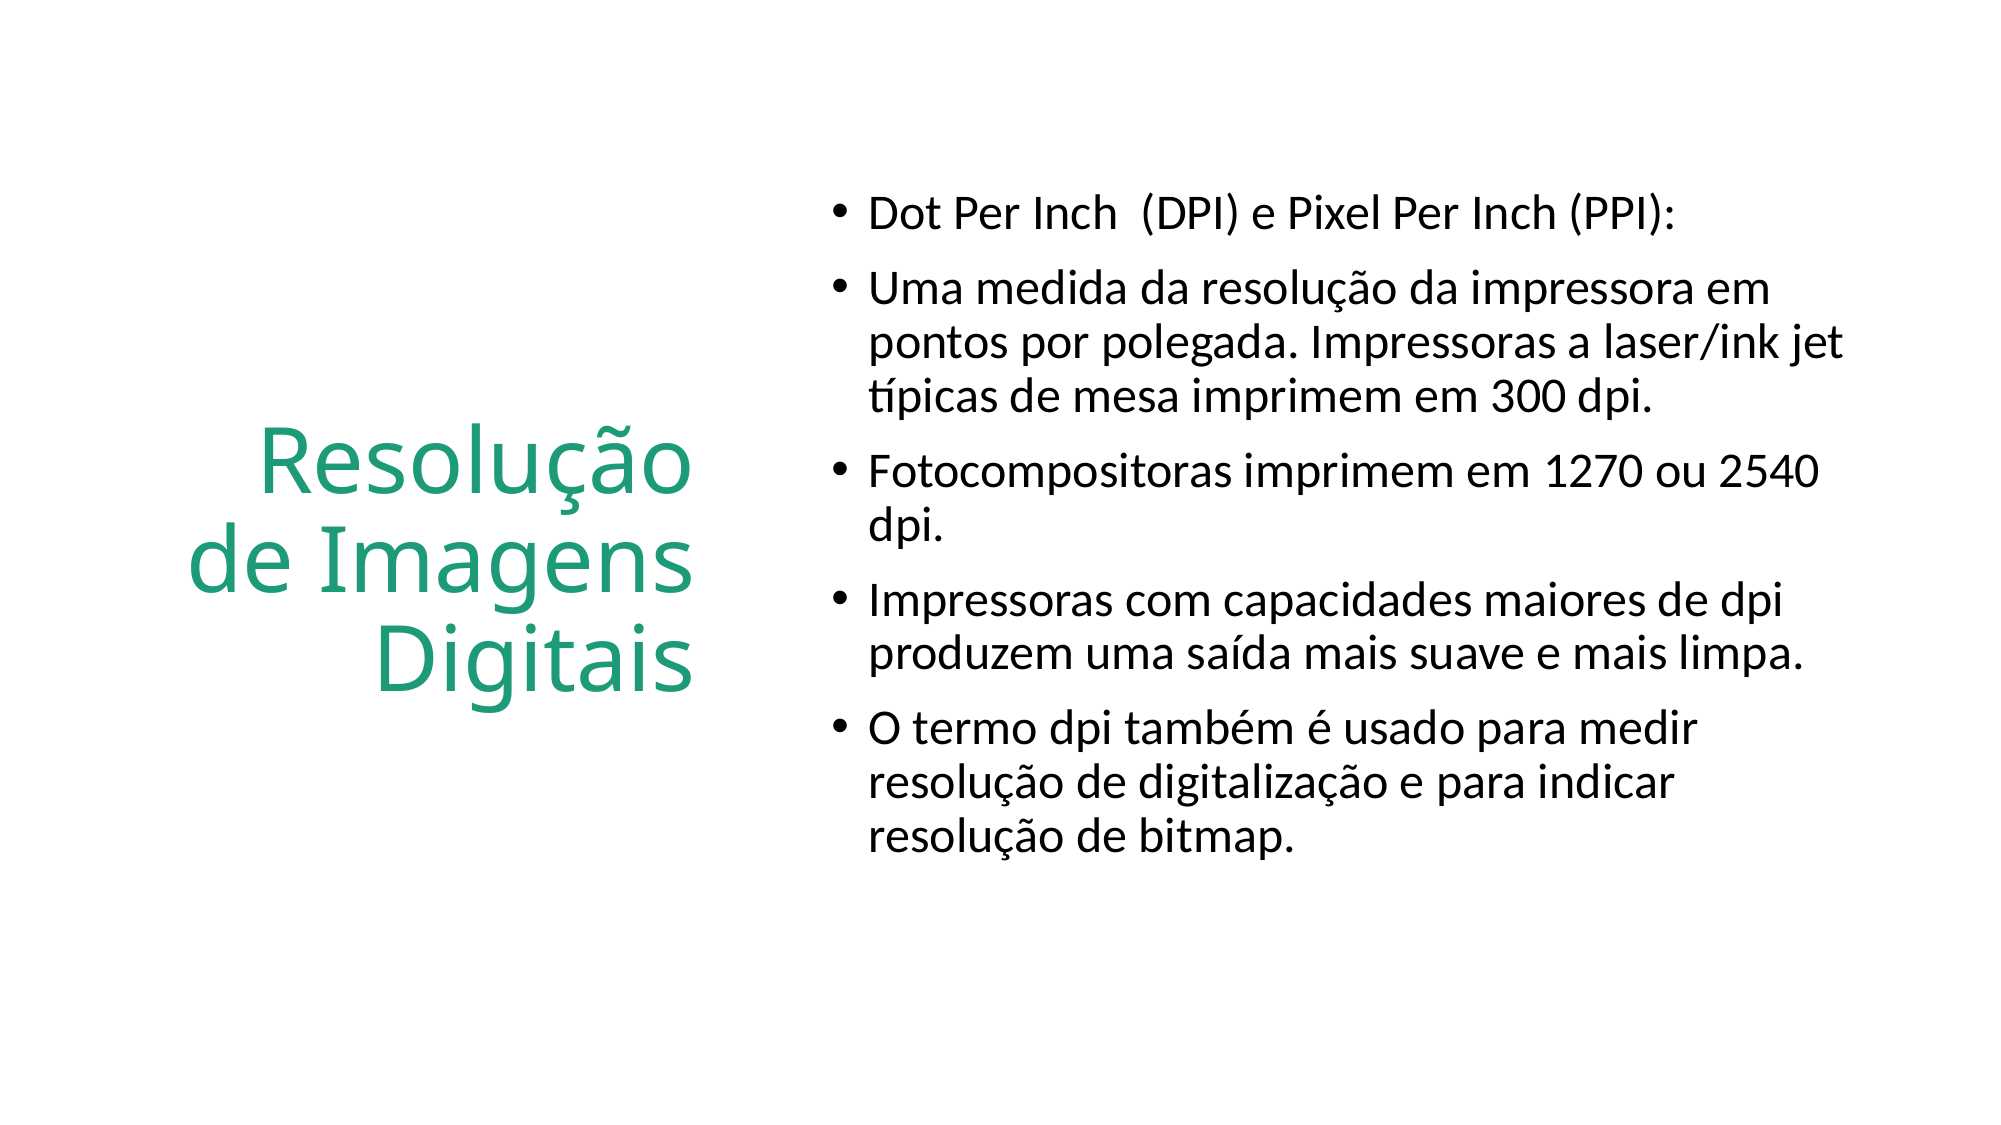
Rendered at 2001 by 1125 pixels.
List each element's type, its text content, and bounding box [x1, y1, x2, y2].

title Resolução de Imagens Digitais [137, 158, 711, 967]
list Dot Per Inch (DPI) e Pixel Per Inch (PPI): Uma medida da resolução da impressora em pontos por polegada. Impressoras a laser/ink jet típicas de mesa imprimem em 300 dpi. Fotocompositoras imprimem em 1270 ou 2540 dpi. Impressoras com capacidades maiores de dpi produzem uma saída mais suave e mais limpa. O termo dpi também é usado para medir resolução de digitalização e para indicar resolução de bitmap. [816, 158, 1863, 967]
